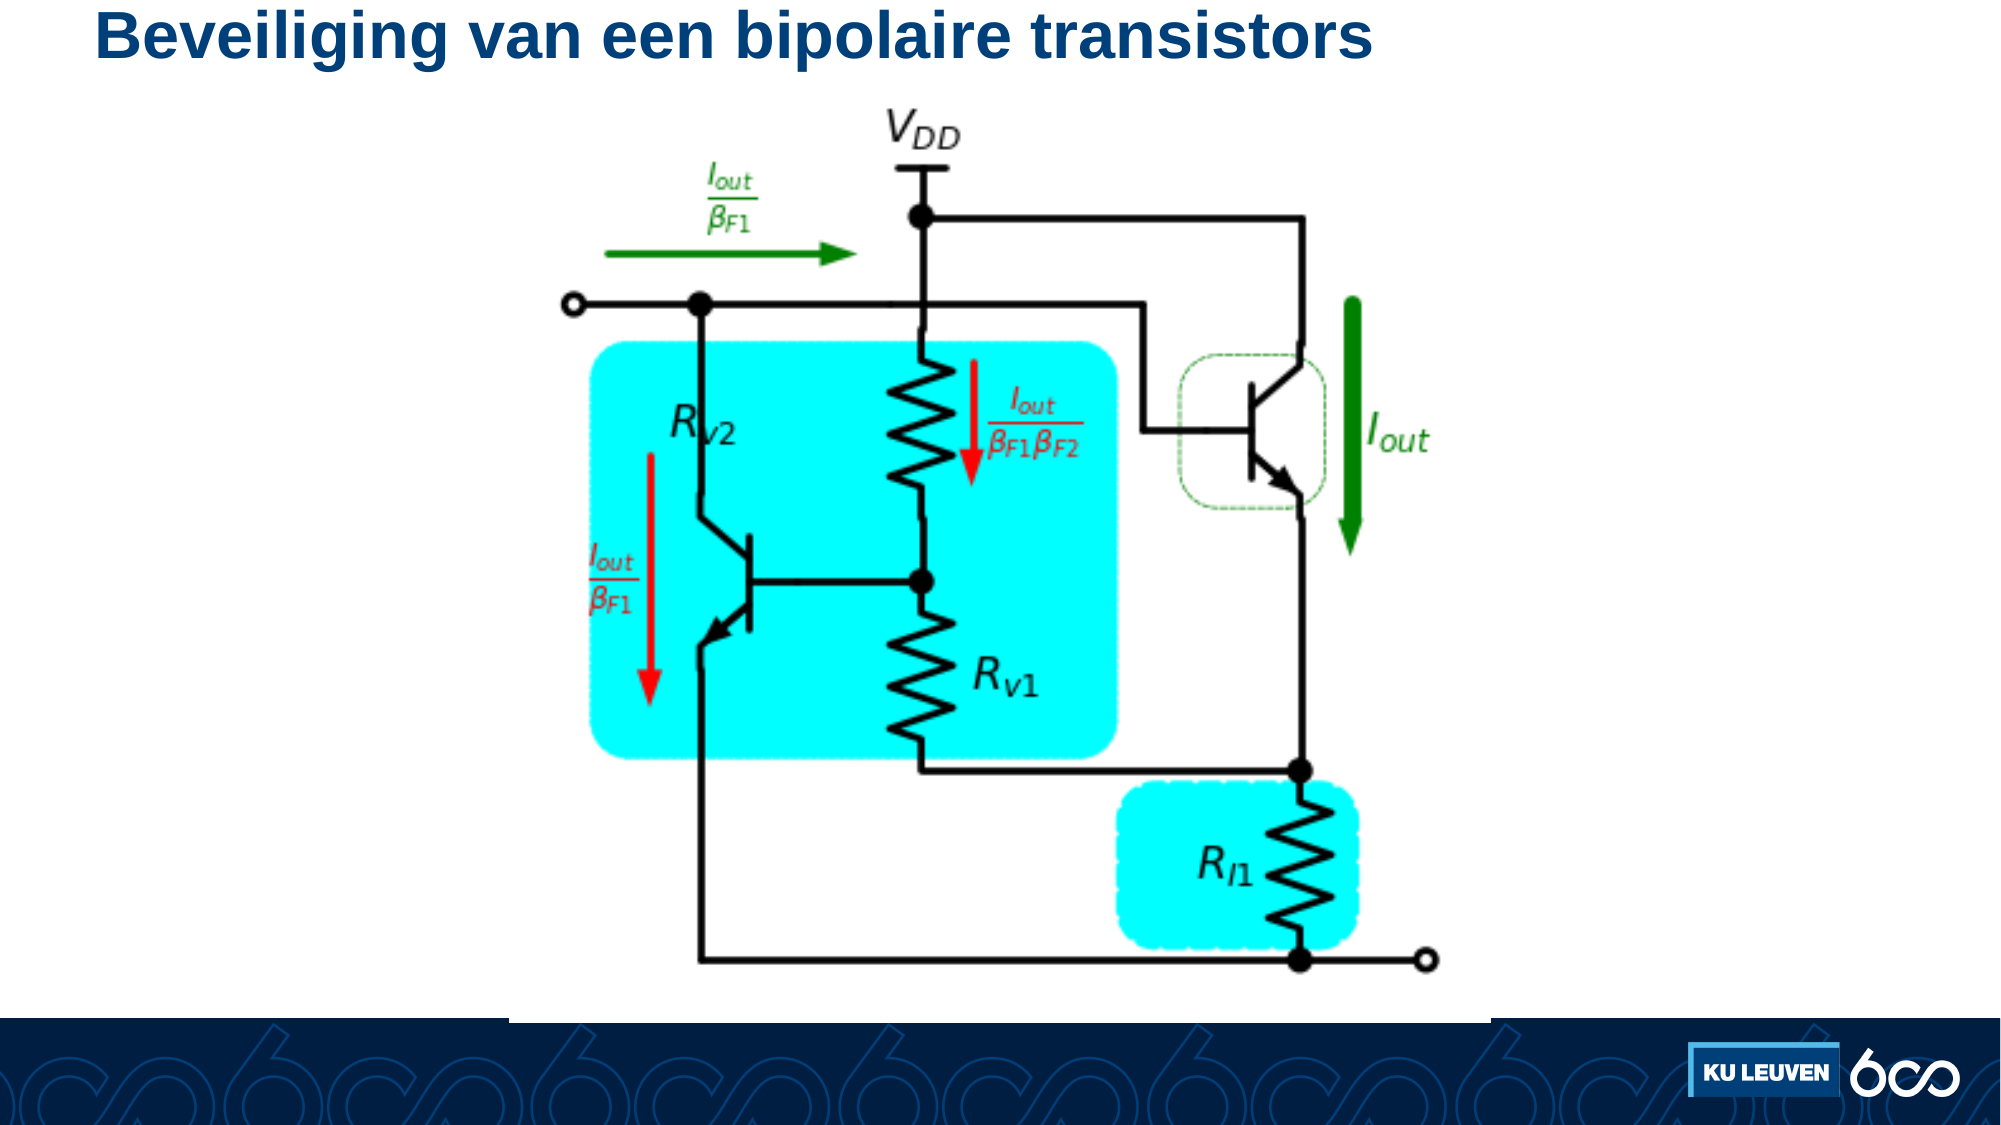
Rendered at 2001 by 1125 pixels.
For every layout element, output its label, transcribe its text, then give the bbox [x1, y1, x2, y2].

title Beveiliging van een bipolaire transistors [94, 0, 1906, 108]
picture [0, 92, 2001, 1125]
